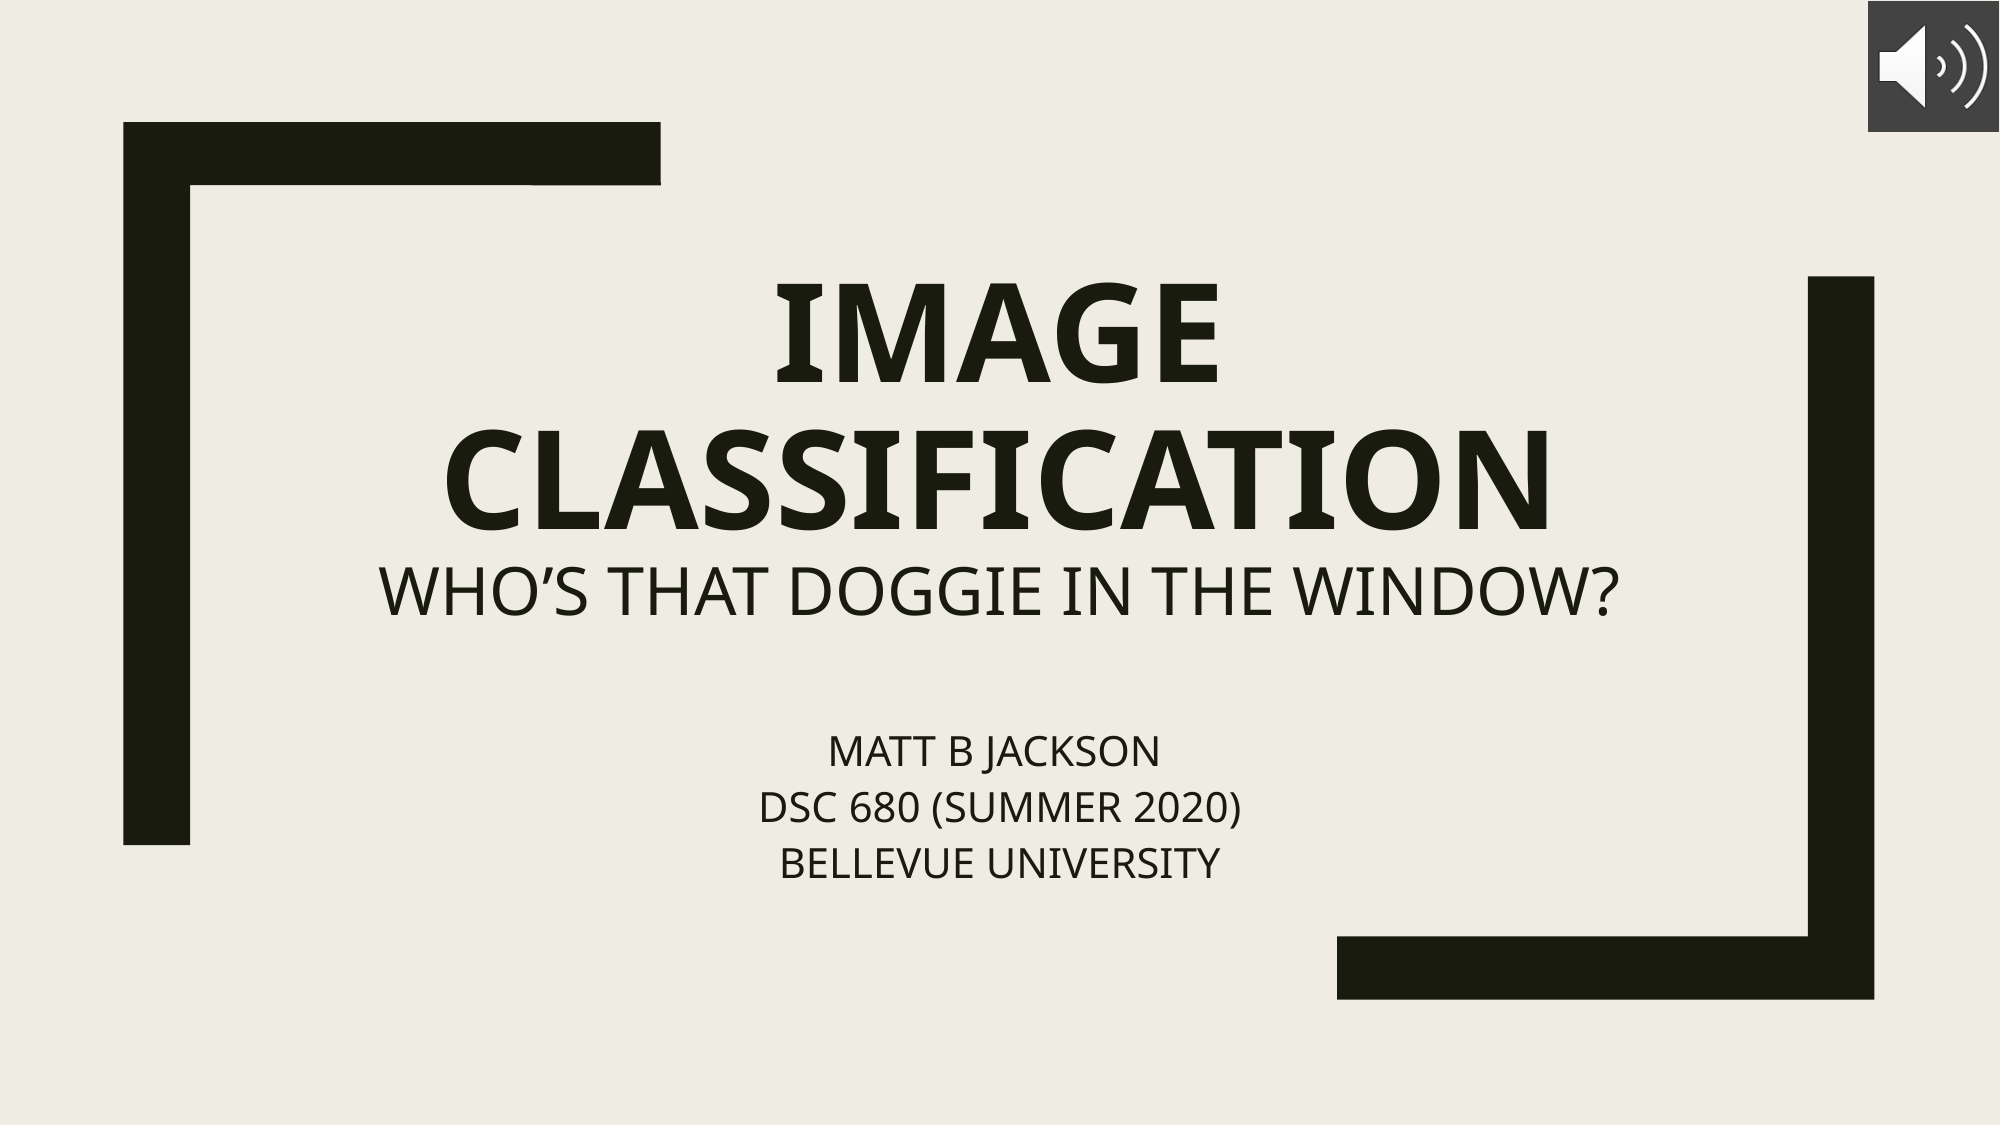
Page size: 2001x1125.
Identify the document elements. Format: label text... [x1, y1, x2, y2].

subtitle MATT B JACKSON DSC 680 (SUMMER 2020) BELLEVUE UNIVERSITY [439, 711, 1561, 915]
picture [1866, 0, 2000, 134]
title IMAGE CLASSIFICATION WHO’S THAT DOGGIE IN THE WINDOW? [314, 293, 1686, 638]
